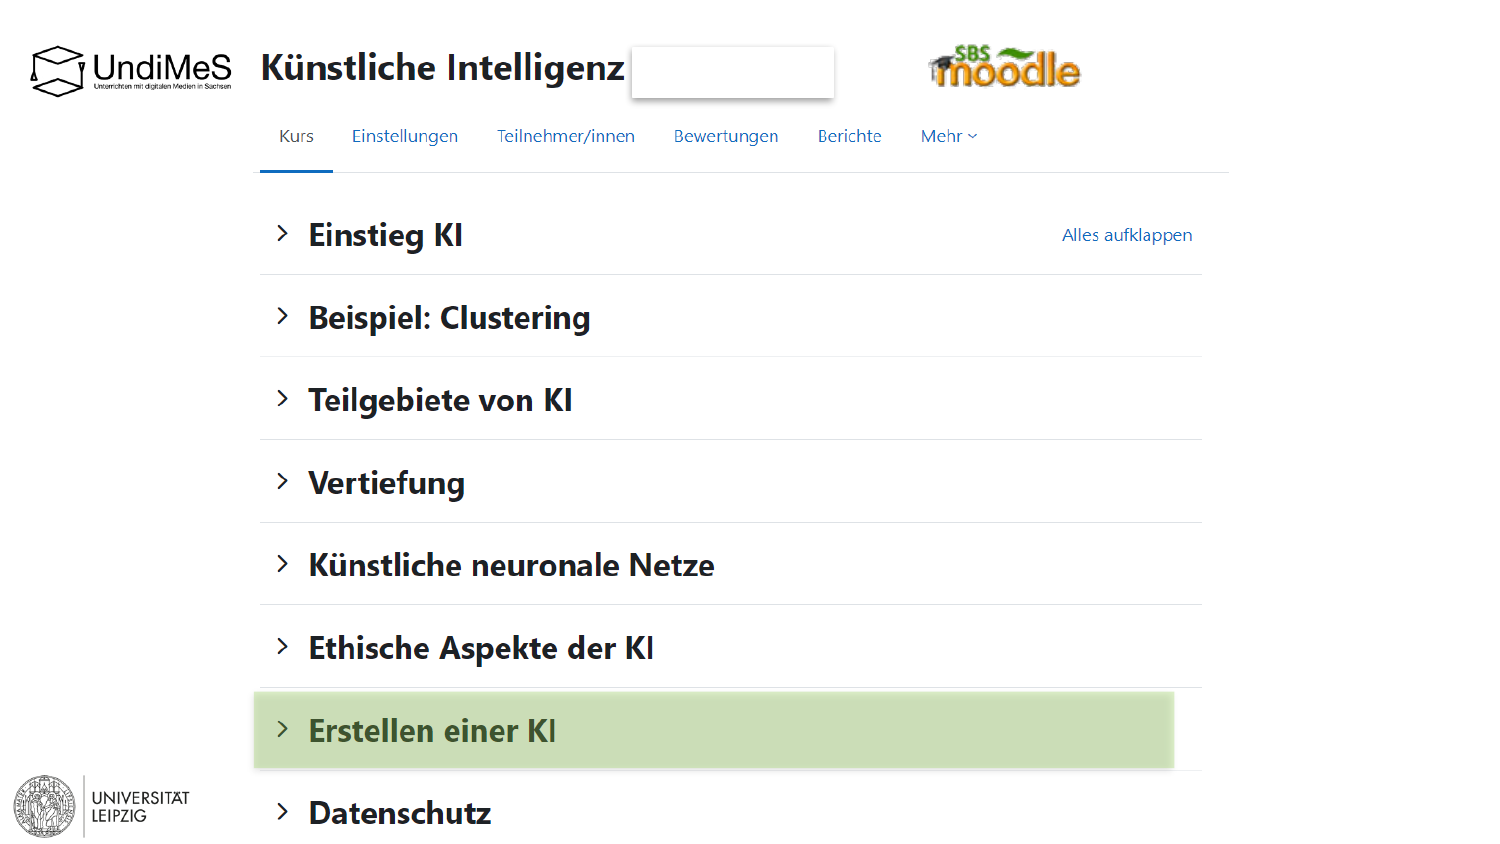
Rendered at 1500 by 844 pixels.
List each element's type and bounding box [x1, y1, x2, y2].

picture [0, 763, 204, 844]
picture [26, 42, 234, 100]
picture [253, 39, 1247, 844]
